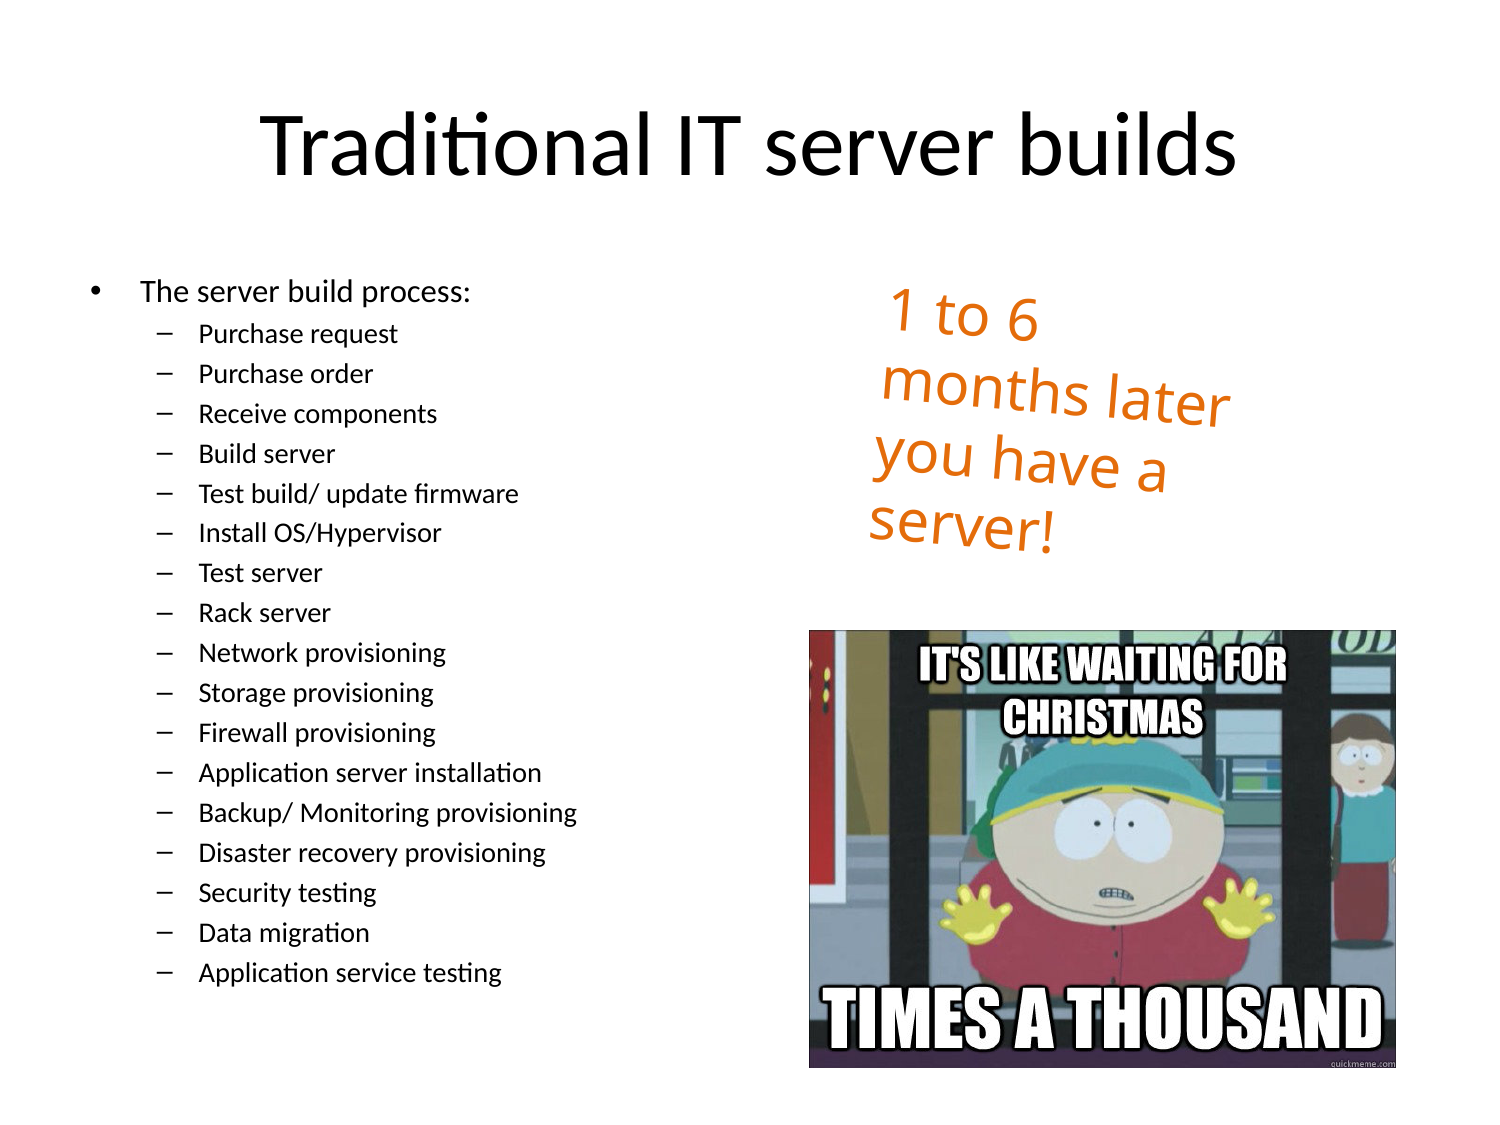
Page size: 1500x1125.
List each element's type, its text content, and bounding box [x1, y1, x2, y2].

picture [809, 630, 1396, 1068]
title Traditional IT server builds [75, 45, 1425, 233]
list The server build process: Purchase request Purchase order Receive components Build server Test build/ update firmware Install OS/Hypervisor Test server Rack server Network provisioning Storage provisioning Firewall provisioning Application server installation Backup/ Monitoring provisioning Disaster recovery provisioning Security testing Data migration Application service testing [75, 262, 828, 1005]
text_box 1 to 6 months later you have a server! [851, 262, 1280, 591]
